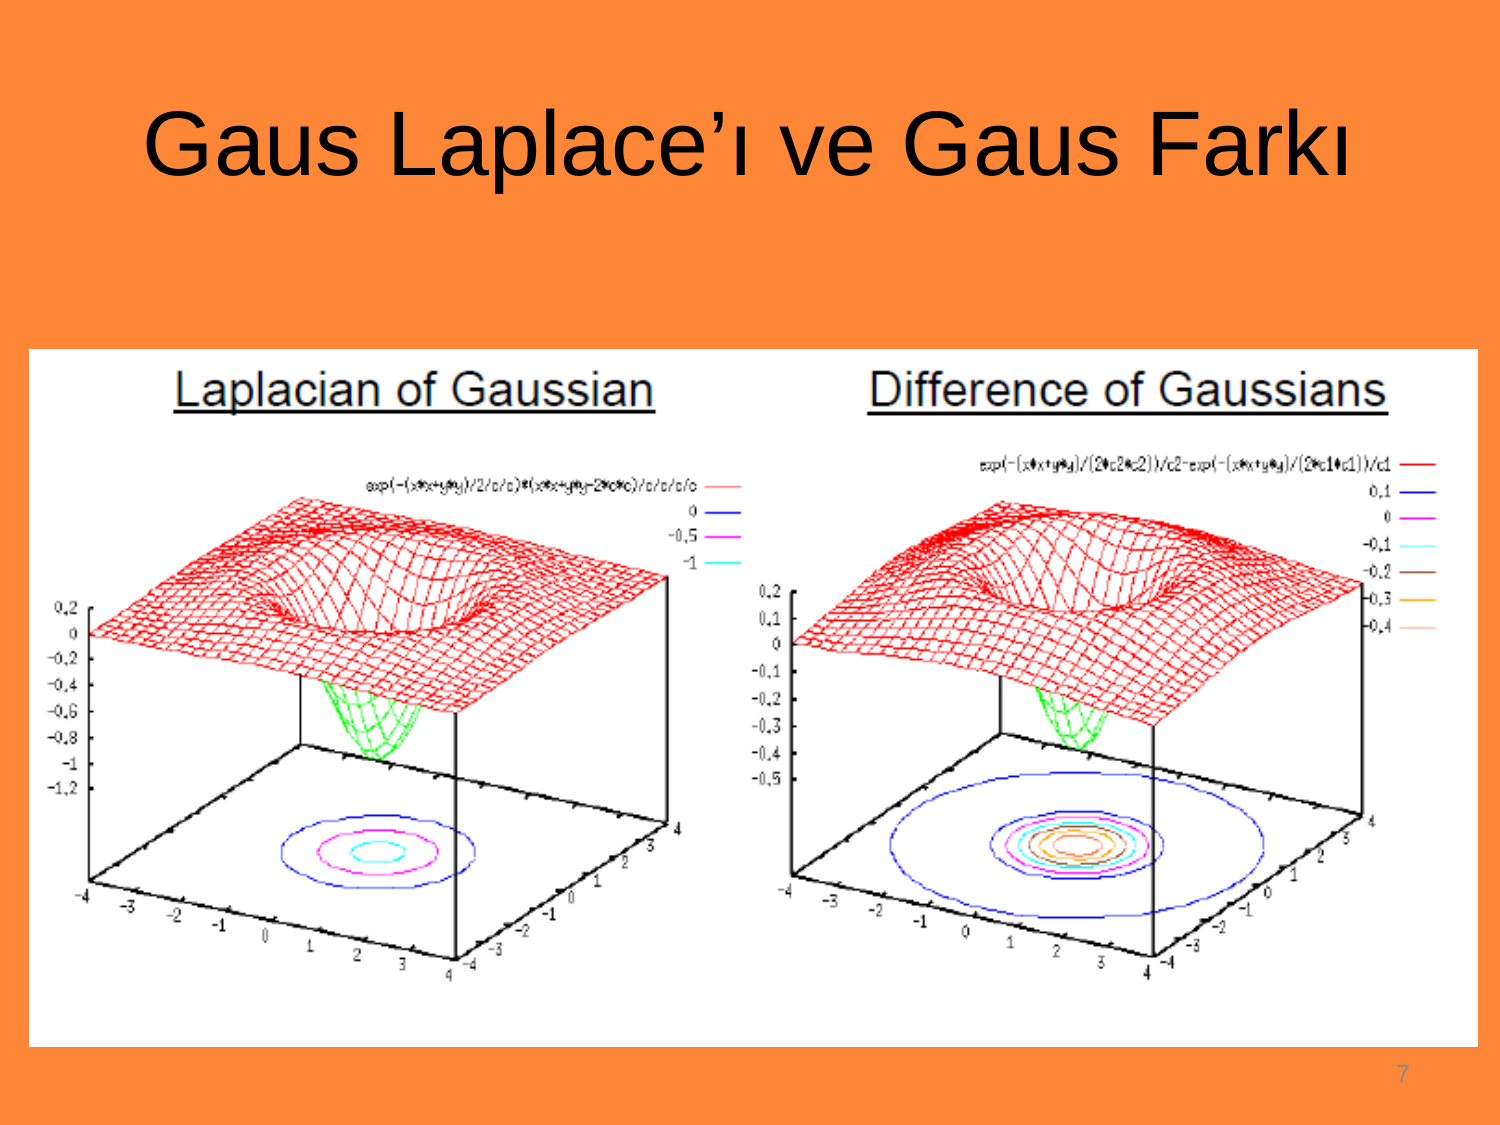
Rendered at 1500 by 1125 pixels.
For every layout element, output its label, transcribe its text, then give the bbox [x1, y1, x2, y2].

picture [29, 349, 1478, 1048]
title Gaus Laplace’ı ve Gaus Farkı [75, 45, 1425, 233]
slide_number 7 [1074, 1056, 1425, 1103]
